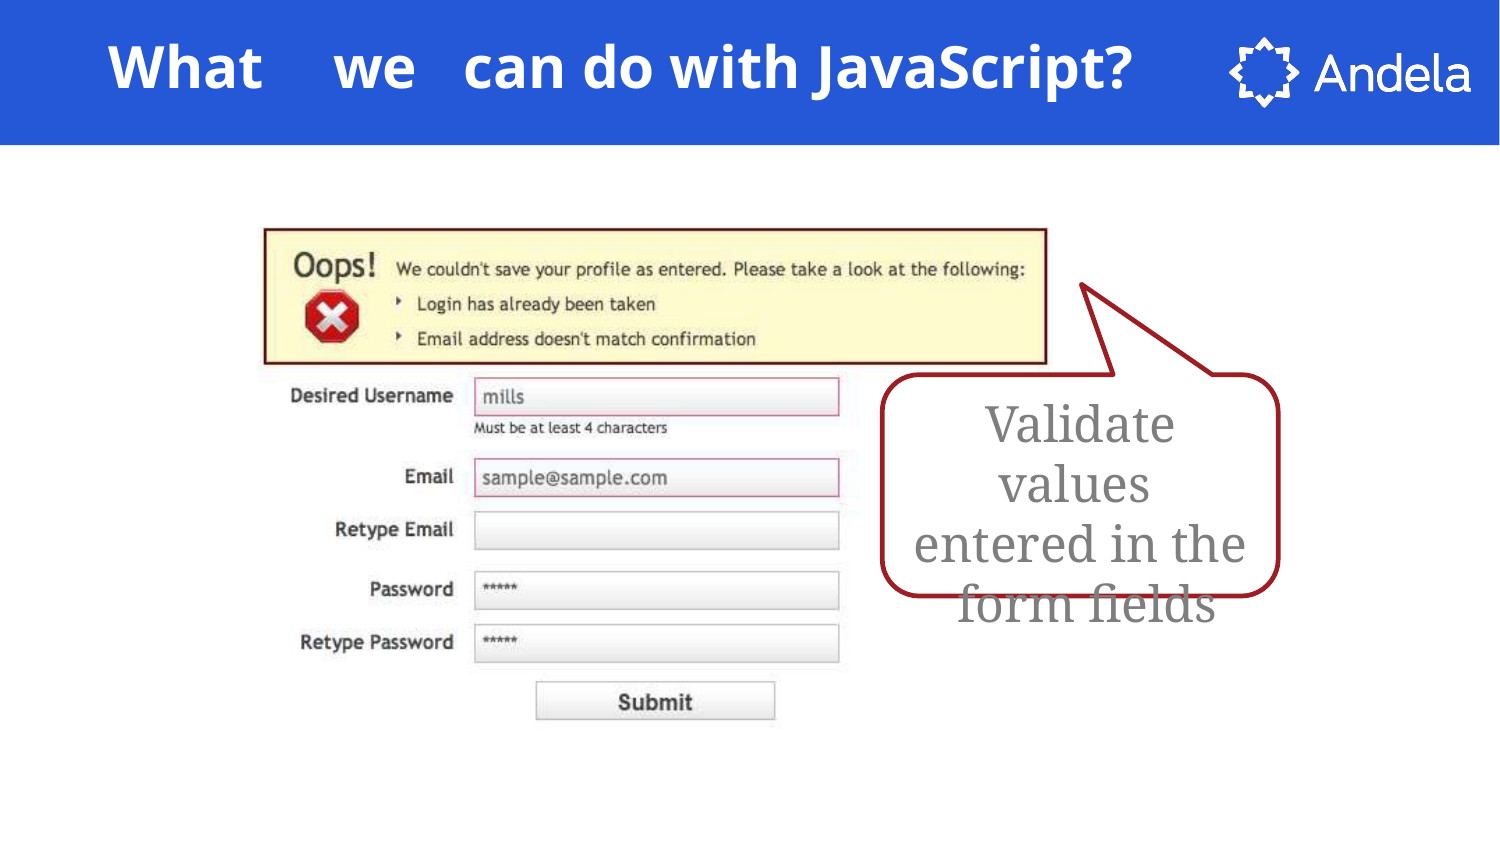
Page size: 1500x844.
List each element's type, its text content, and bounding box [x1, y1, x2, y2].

text_box What we can do with JavaScript? [108, 2, 1269, 100]
text_box Validate values entered in the form fields [910, 390, 1251, 632]
text_box [882, 284, 1279, 595]
text_box [257, 227, 1053, 744]
picture [1229, 37, 1471, 108]
